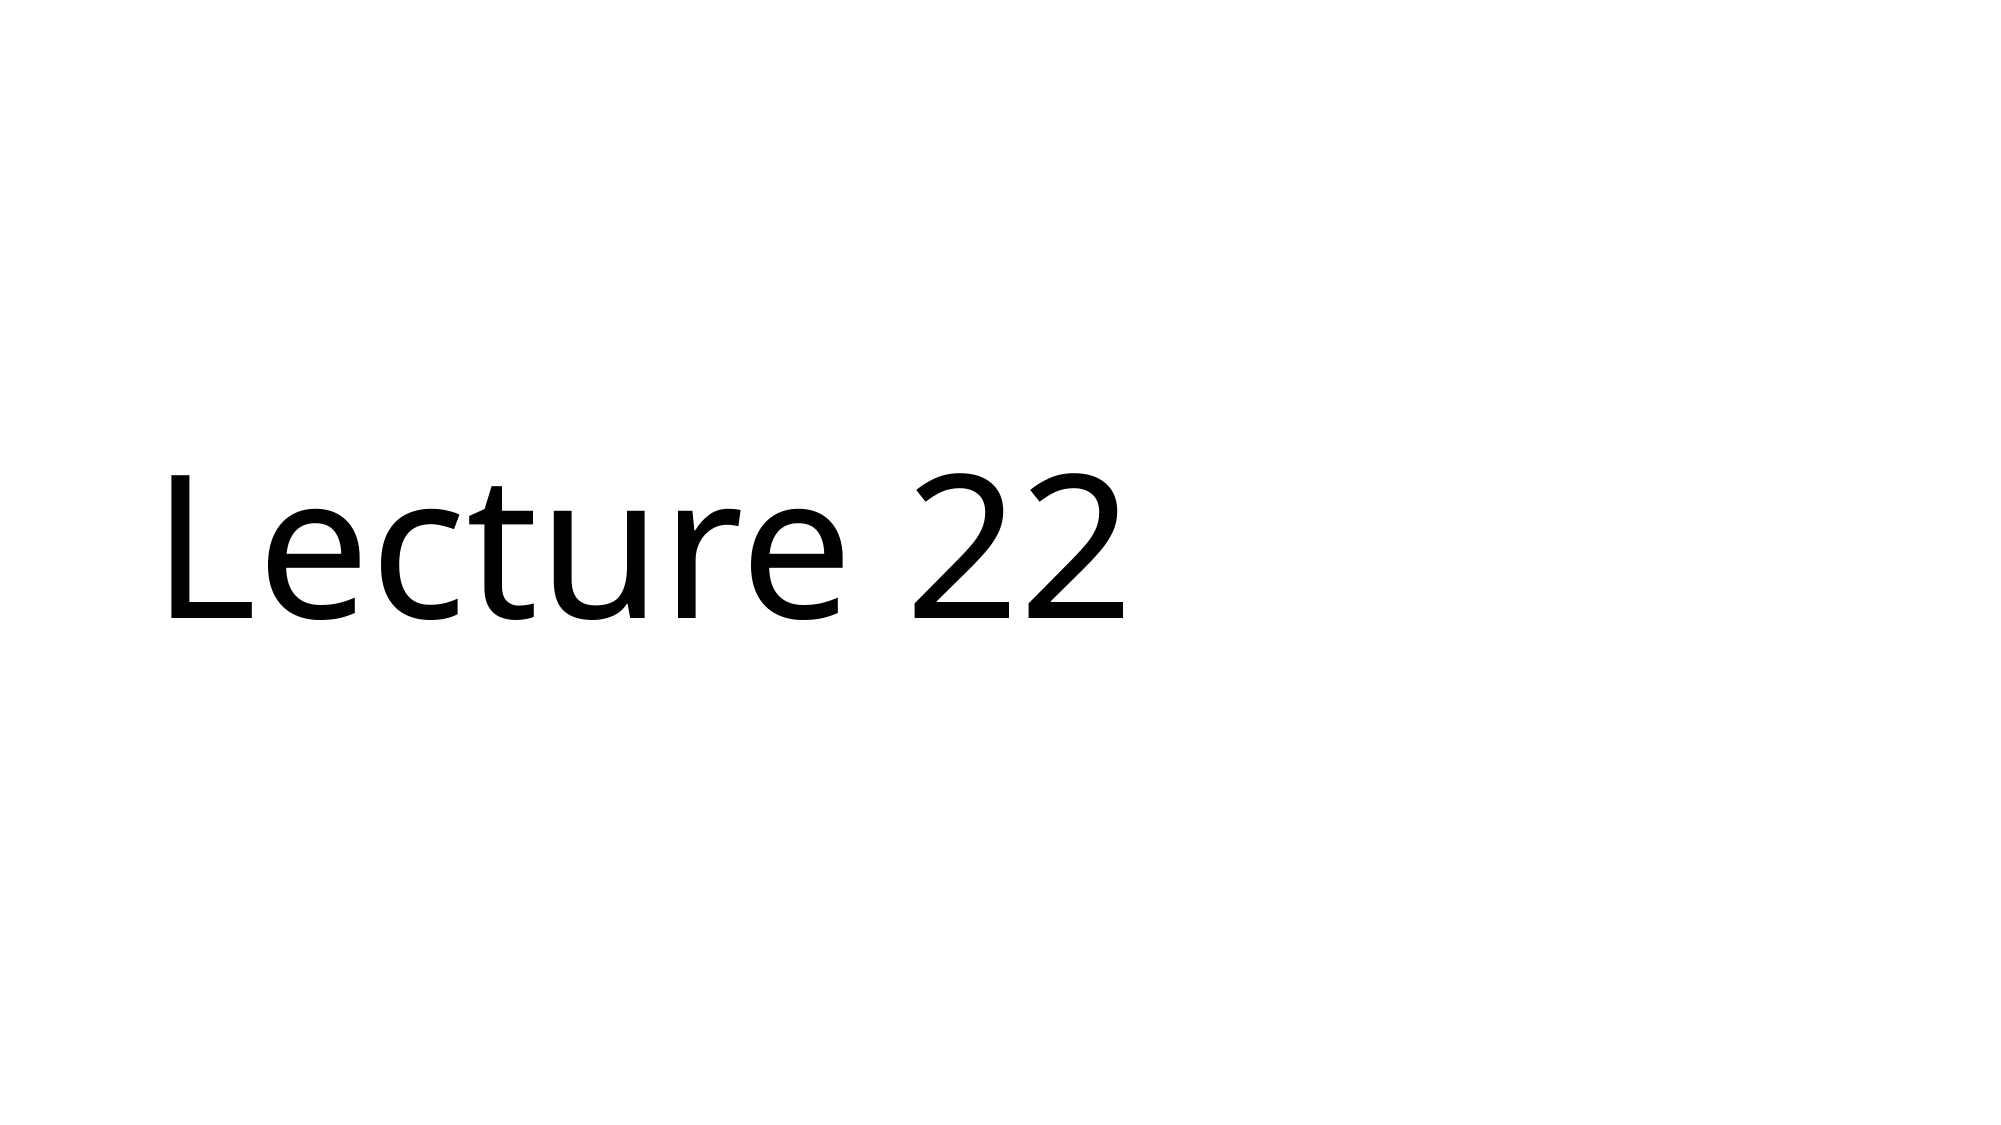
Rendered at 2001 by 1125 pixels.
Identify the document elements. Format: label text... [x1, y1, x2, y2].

title Lecture 22 [137, 391, 1863, 717]
